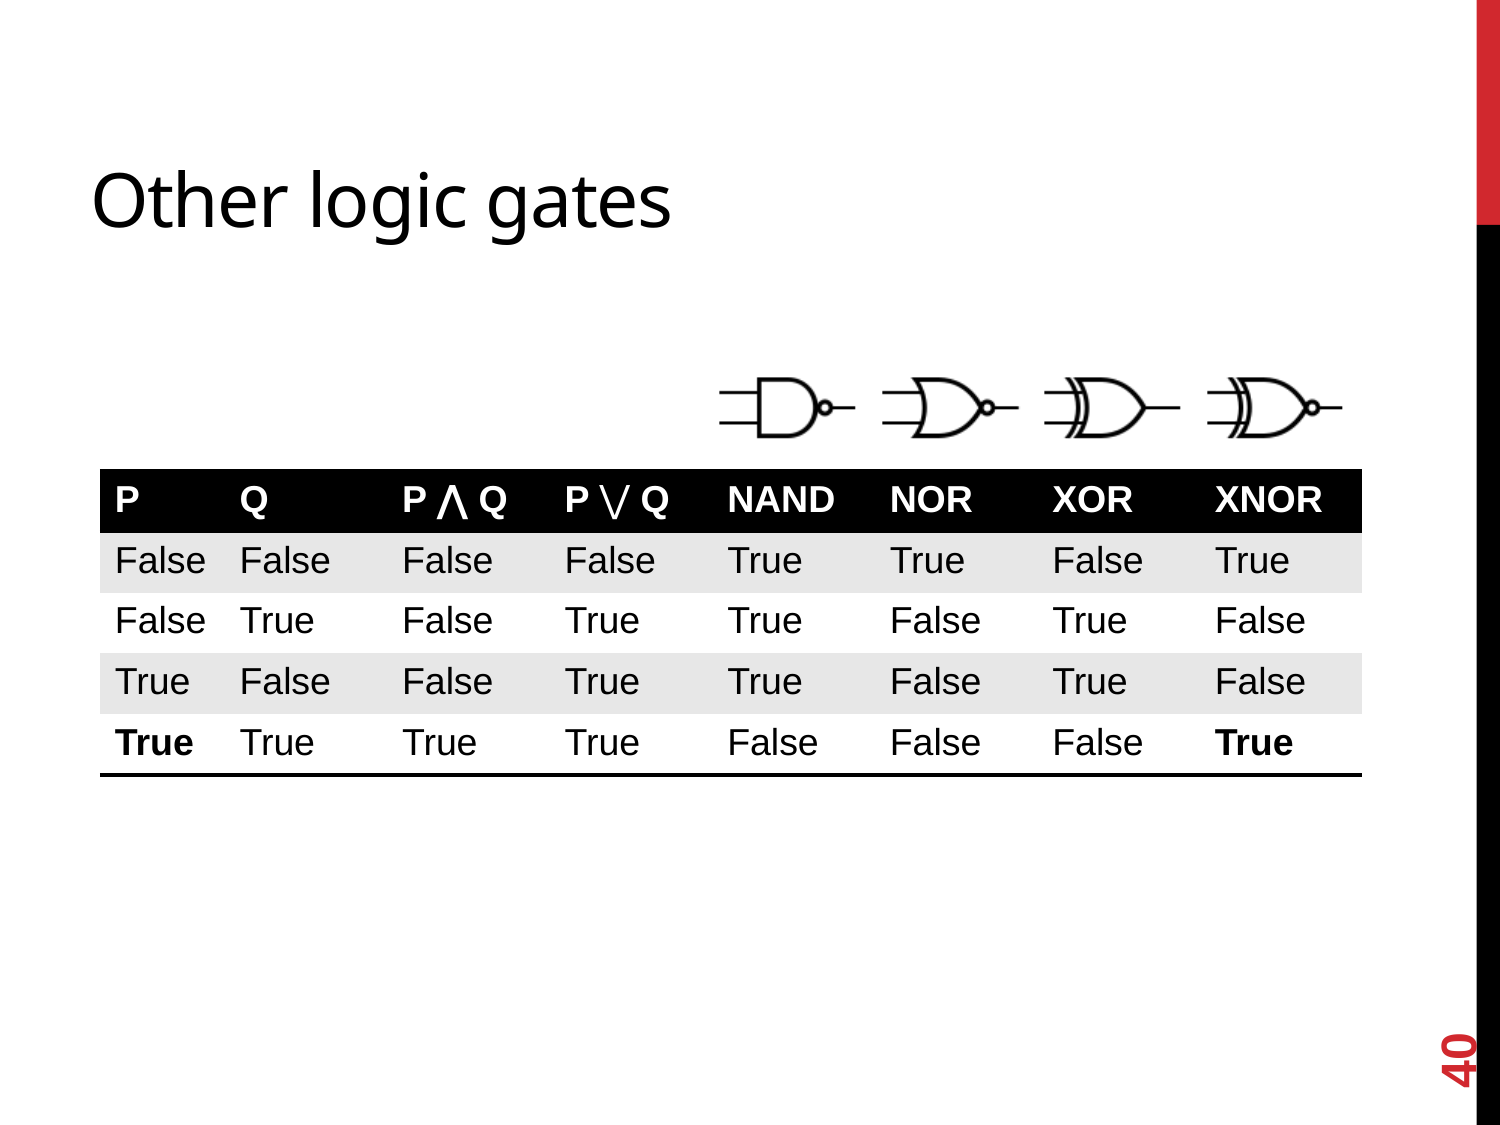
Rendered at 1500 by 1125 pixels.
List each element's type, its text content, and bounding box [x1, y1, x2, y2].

table_header XNOR [1200, 473, 1362, 530]
picture [874, 370, 1026, 447]
table_cell False [100, 593, 225, 653]
table_cell True [100, 653, 225, 714]
table_cell True [875, 533, 1037, 593]
table_header P [100, 473, 225, 530]
table_cell True [1200, 533, 1362, 593]
table_cell True [712, 653, 875, 714]
table_header NAND [712, 473, 875, 530]
table_cell True [1037, 593, 1200, 653]
table_cell False [875, 593, 1037, 653]
table_cell False [387, 593, 550, 653]
table_cell False [1200, 593, 1362, 653]
table_cell True [1037, 653, 1200, 714]
table_cell True [225, 593, 387, 653]
text_box 40 [1418, 887, 1479, 1104]
table_cell False [875, 714, 1037, 773]
table_cell True [712, 593, 875, 653]
table_cell True [225, 714, 387, 773]
table_cell False [225, 533, 387, 593]
title Other logic gates [75, 25, 1025, 250]
picture [1036, 370, 1188, 447]
table_header P ⋀ Q [387, 473, 550, 530]
table_cell True [100, 714, 225, 773]
table_cell False [387, 653, 550, 714]
table_cell True [387, 714, 550, 773]
picture [711, 370, 863, 447]
table_cell True [712, 533, 875, 593]
table_cell True [550, 593, 712, 653]
picture [1199, 370, 1351, 447]
table_cell False [550, 533, 712, 593]
table_header Q [225, 473, 387, 530]
table_cell False [1037, 714, 1200, 773]
table_header NOR [875, 473, 1037, 530]
table_cell False [100, 533, 225, 593]
table_cell False [1200, 653, 1362, 714]
table_cell True [550, 653, 712, 714]
table_cell False [1037, 533, 1200, 593]
table_cell True [550, 714, 712, 773]
table_cell True [1200, 714, 1362, 773]
table_header XOR [1037, 473, 1200, 530]
table_cell False [875, 653, 1037, 714]
table_cell False [712, 714, 875, 773]
table_cell False [387, 533, 550, 593]
table_header P ⋁ Q [550, 473, 712, 530]
table_cell False [225, 653, 387, 714]
